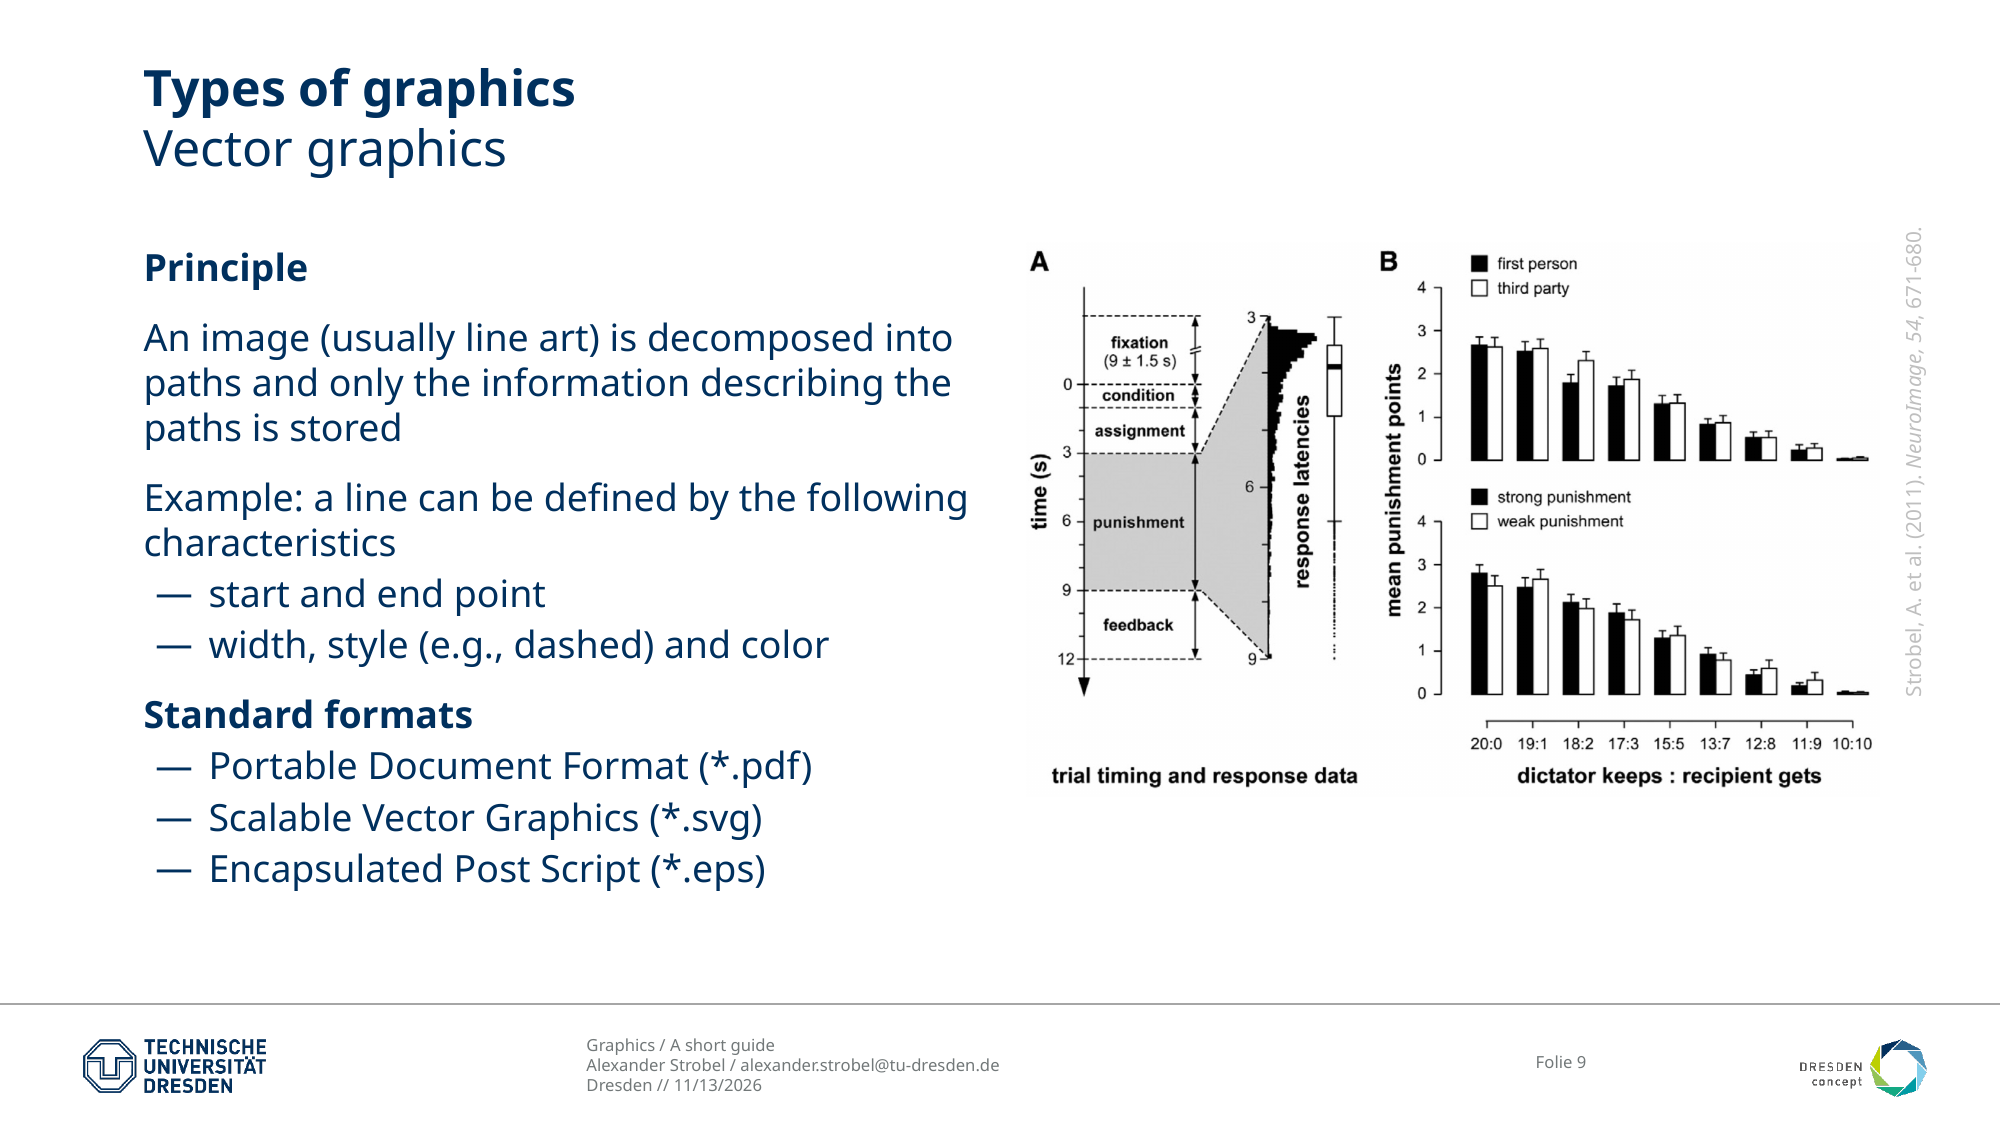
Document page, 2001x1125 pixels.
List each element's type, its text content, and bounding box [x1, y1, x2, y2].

text_box Strobel, A. et al. (2011). NeuroImage, 54, 671-680. [1879, 202, 1936, 713]
picture [1800, 1039, 1927, 1097]
list Principle An image (usually line art) is decomposed into paths and only the information describing the paths is stored Example: a line can be defined by the following characteristics start and end point width, style (e.g., dashed) and color Standard formats Portable Document Format (*.pdf) Scalable Vector Graphics (*.svg) Encapsulated Post Script (*.eps) [143, 243, 996, 957]
title Types of graphics Vector graphics [143, 56, 1880, 169]
picture [83, 1039, 266, 1093]
picture [1026, 242, 1880, 797]
